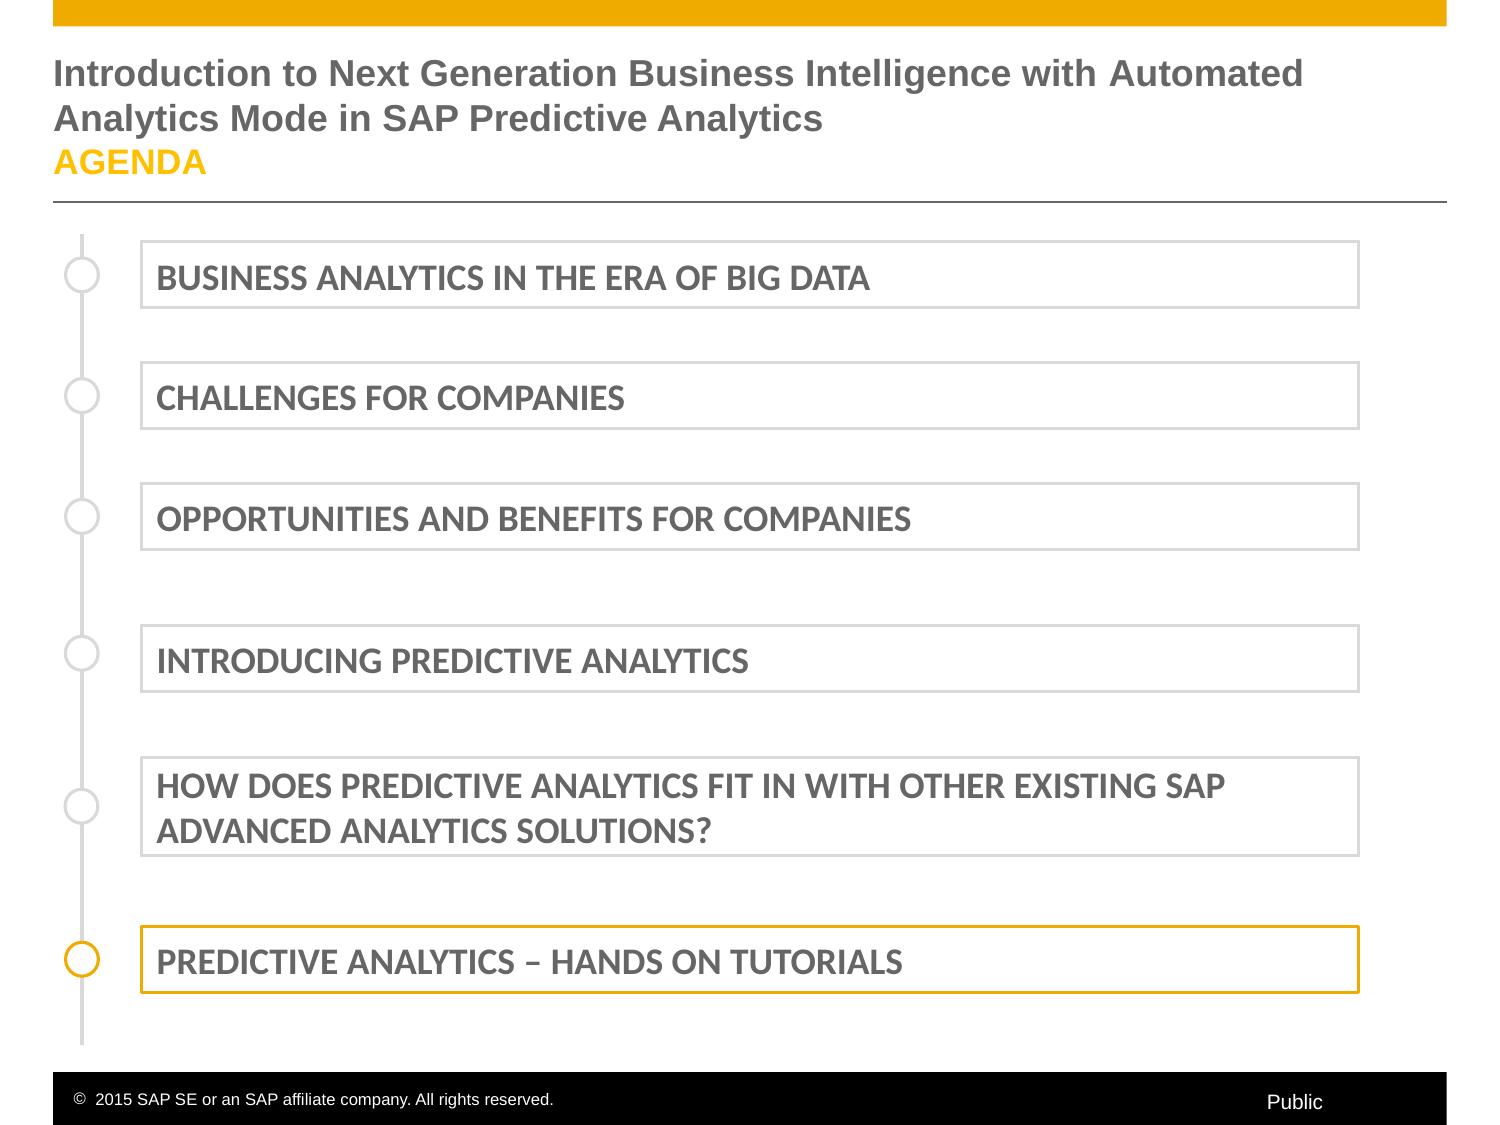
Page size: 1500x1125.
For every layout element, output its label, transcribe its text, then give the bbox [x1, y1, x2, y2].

text_box Opportunities and benefits for companies [141, 483, 1359, 550]
text_box [88, 379, 99, 412]
text_box [63, 941, 76, 977]
text_box [65, 637, 76, 670]
text_box [65, 259, 76, 291]
text_box Introducing Predictive Analytics [141, 625, 1359, 692]
text_box Business Analytics in the Era of Big Data [141, 241, 1359, 308]
text_box [65, 790, 76, 823]
text_box [88, 637, 99, 669]
text_box Predictive Analytics – Hands On Tutorials [140, 925, 1360, 994]
text_box How does Predictive Analytics fit in with other existing SAP Advanced Analytics Solutions? [141, 757, 1359, 856]
text_box [88, 941, 100, 977]
text_box [65, 500, 76, 533]
text_box [88, 790, 98, 822]
text_box [88, 500, 99, 533]
title Introduction to Next Generation Business Intelligence with Automated Analytics Mode in SAP Predictive Analytics Agenda [53, 53, 1344, 178]
text_box [88, 259, 99, 291]
text_box [65, 379, 76, 412]
text_box Challenges for companies [141, 362, 1359, 429]
